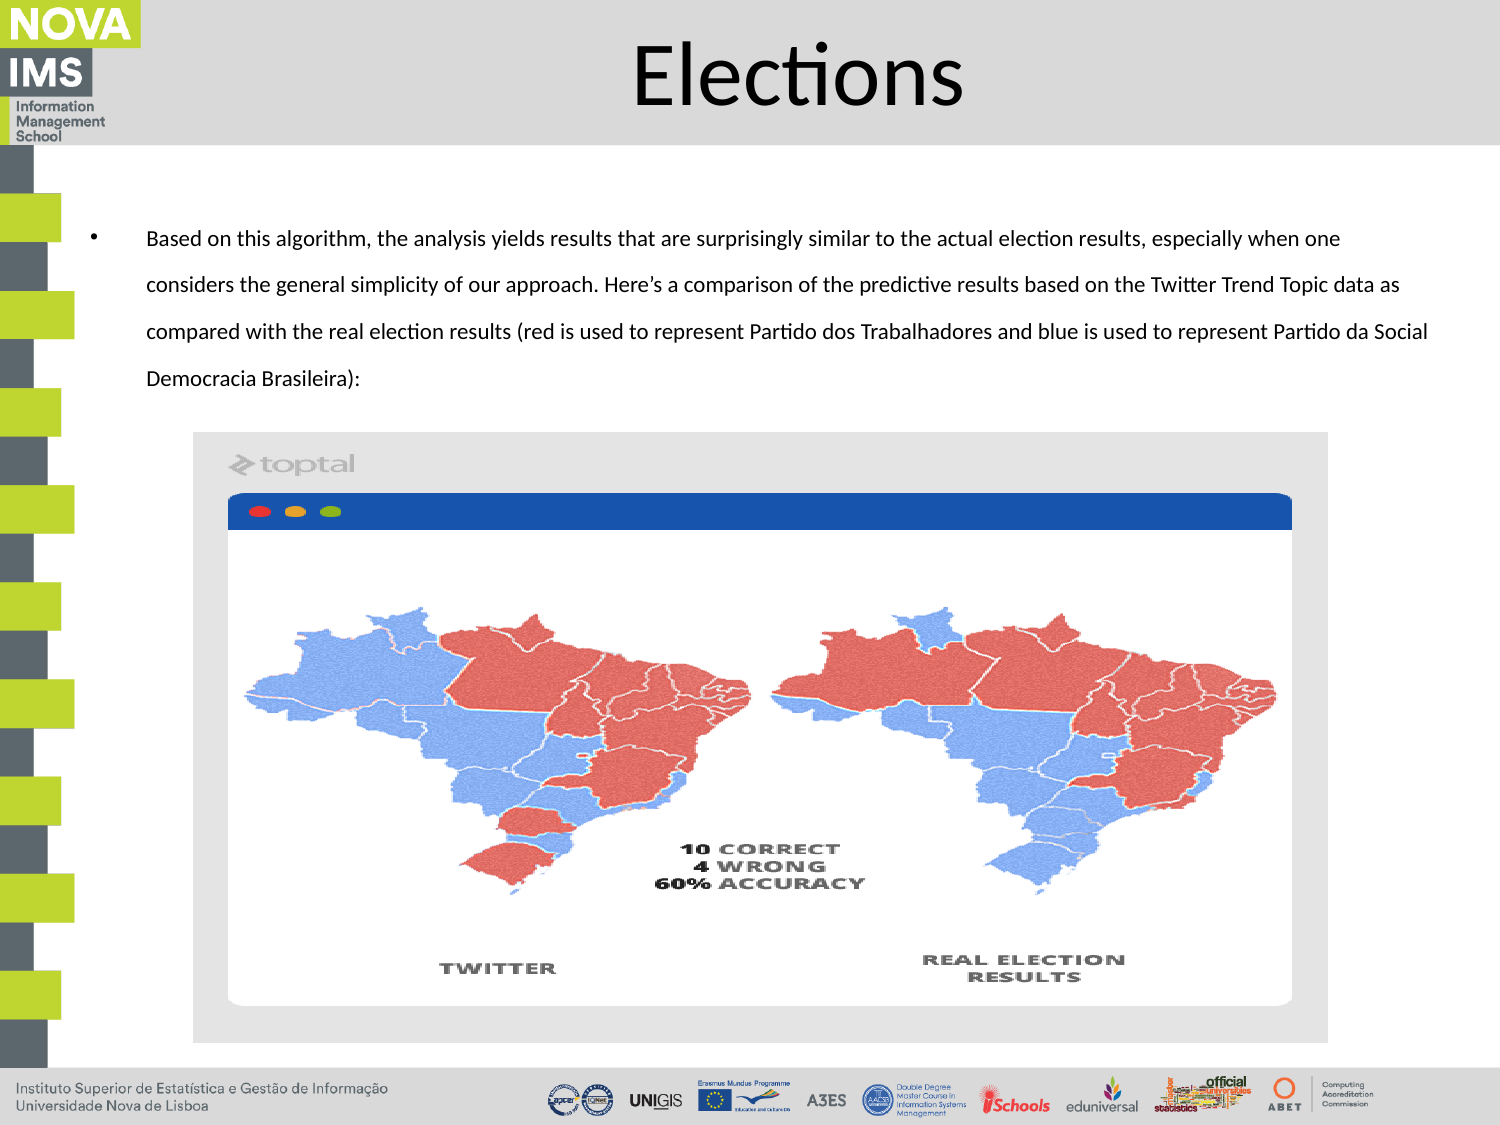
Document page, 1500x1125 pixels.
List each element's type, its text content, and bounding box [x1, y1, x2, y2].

picture [0, 0, 1500, 1125]
list Based on this algorithm, the analysis yields results that are surprisingly similar to the actual election results, especially when one considers the general simplicity of our approach. Here’s a comparison of the predictive results based on the Twitter Trend Topic data as compared with the real election results (red is used to represent Partido dos Trabalhadores and blue is used to represent Partido da Social Democracia Brasileira): [75, 196, 1447, 433]
title Elections [123, 0, 1474, 138]
